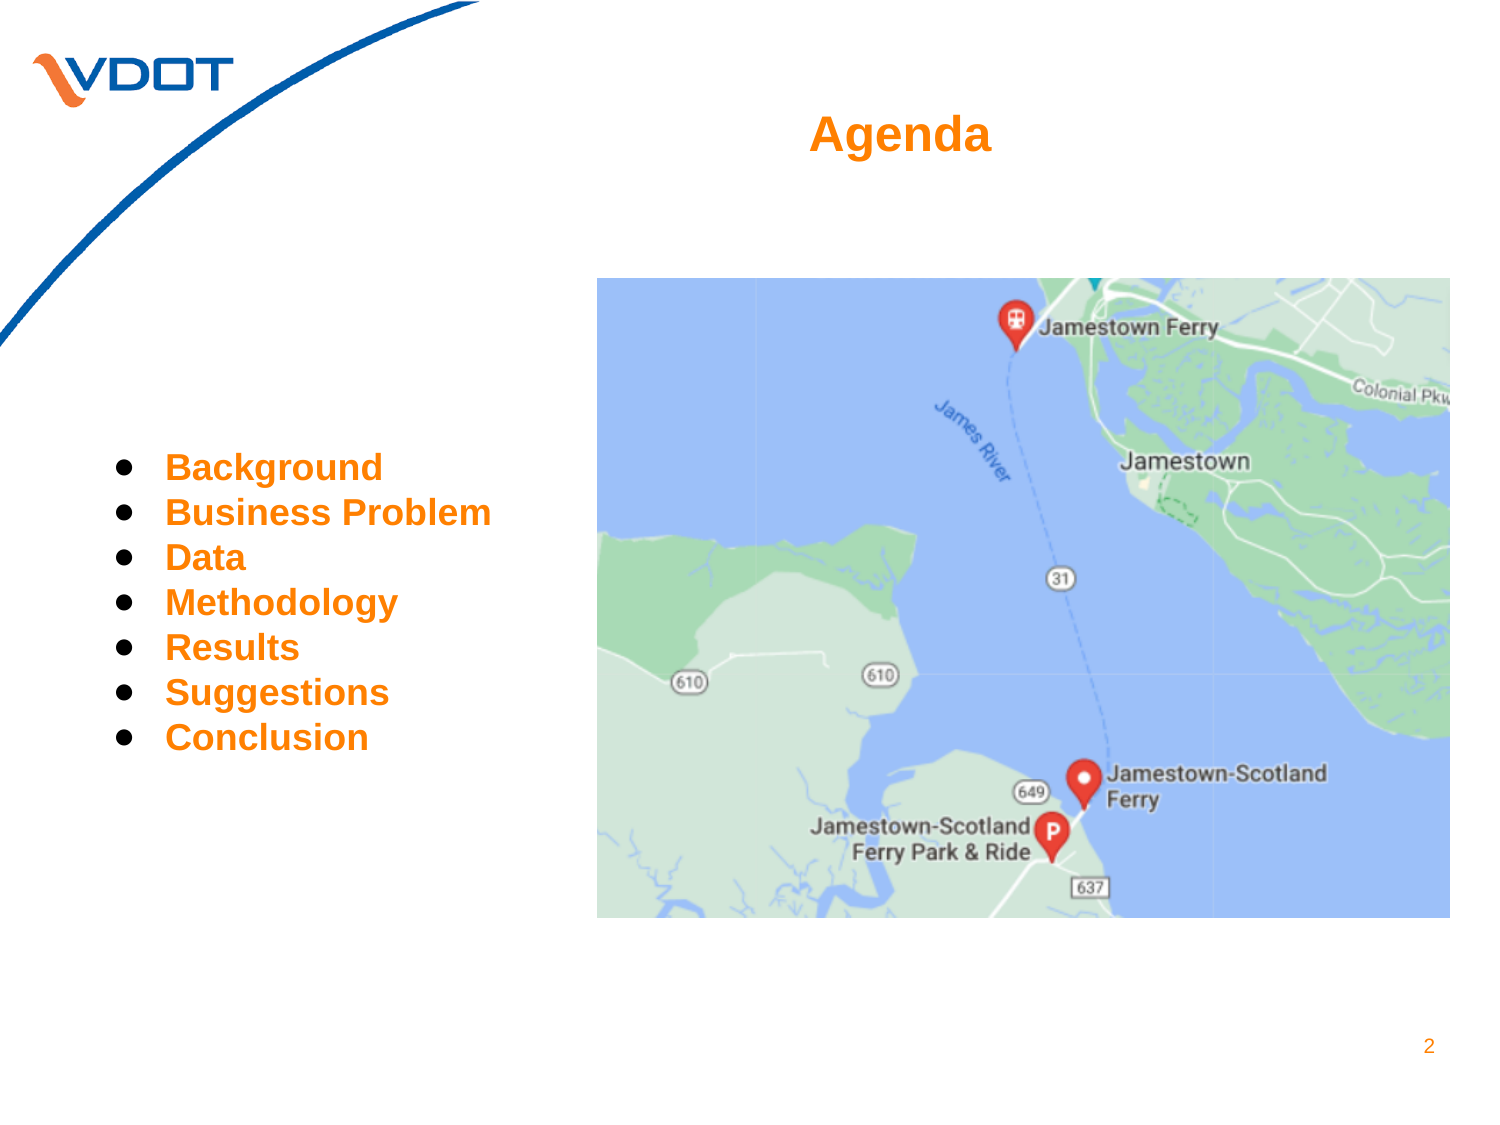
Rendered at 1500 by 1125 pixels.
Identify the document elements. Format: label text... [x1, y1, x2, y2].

picture [0, 0, 1500, 1125]
list Background Business Problem Data Methodology Results Suggestions Conclusion [75, 278, 1450, 975]
title Agenda [350, 37, 1450, 225]
slide_number 2 [1137, 1025, 1450, 1100]
